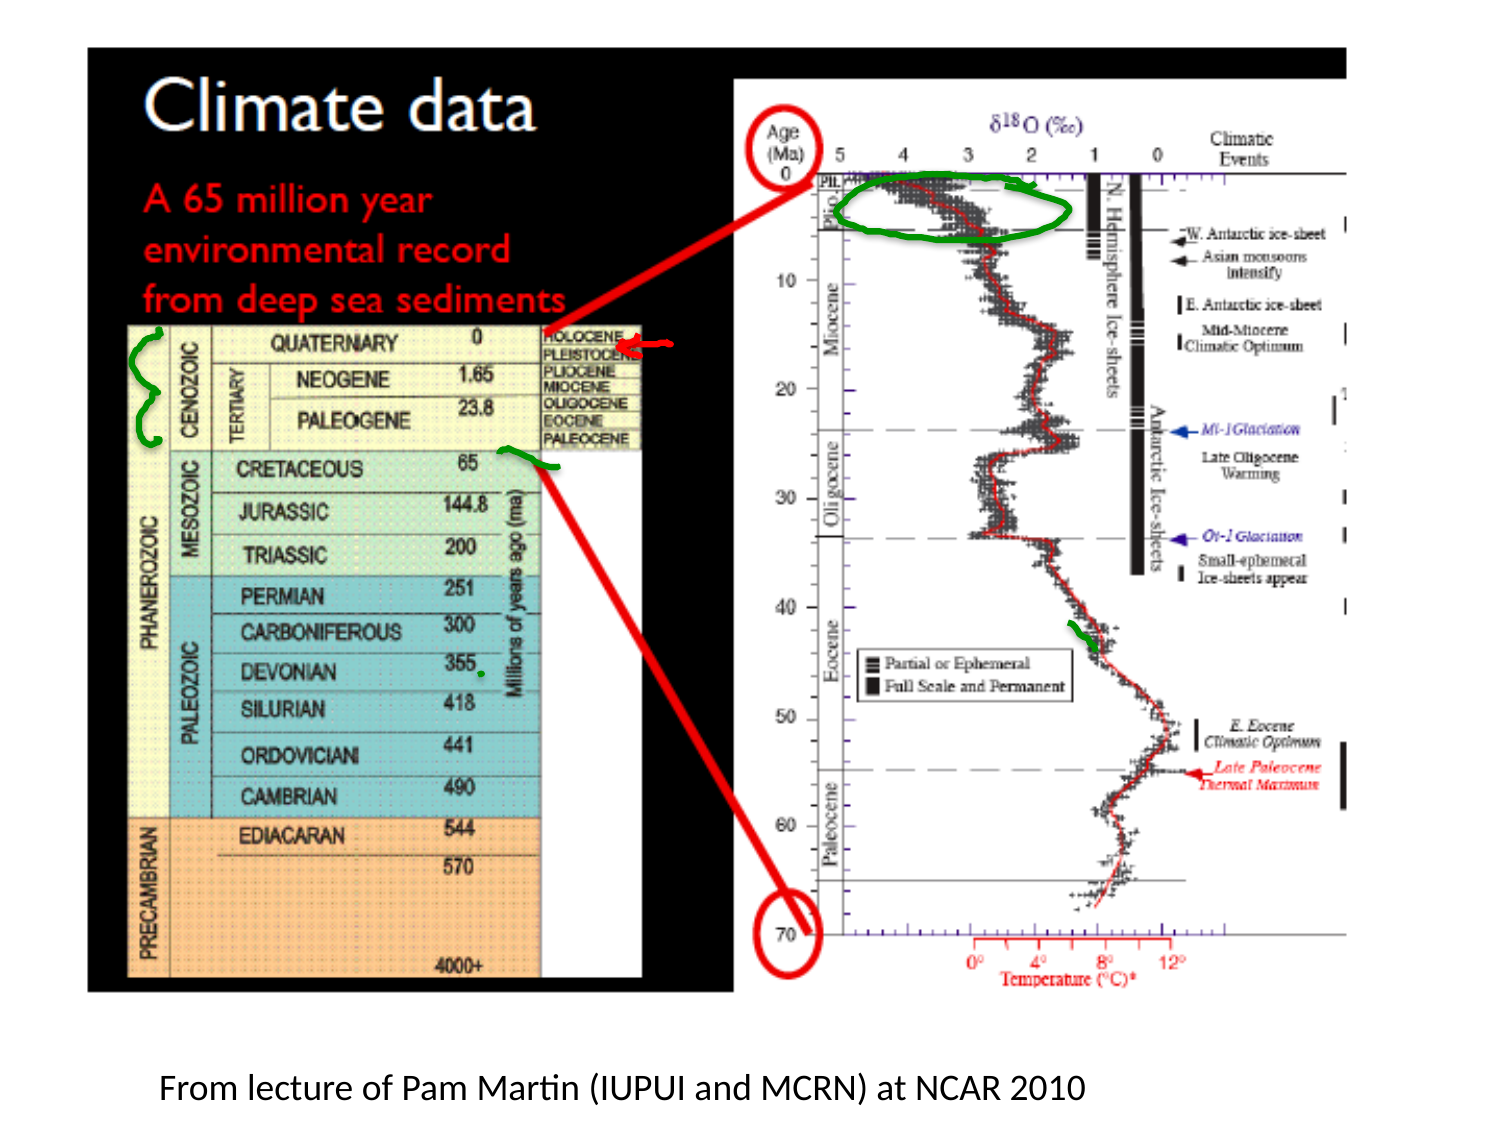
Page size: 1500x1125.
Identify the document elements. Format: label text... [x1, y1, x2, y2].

picture [58, 21, 1397, 1026]
text_box From lecture of Pam Martin (IUPUI and MCRN) at NCAR 2010 [144, 1055, 1317, 1116]
